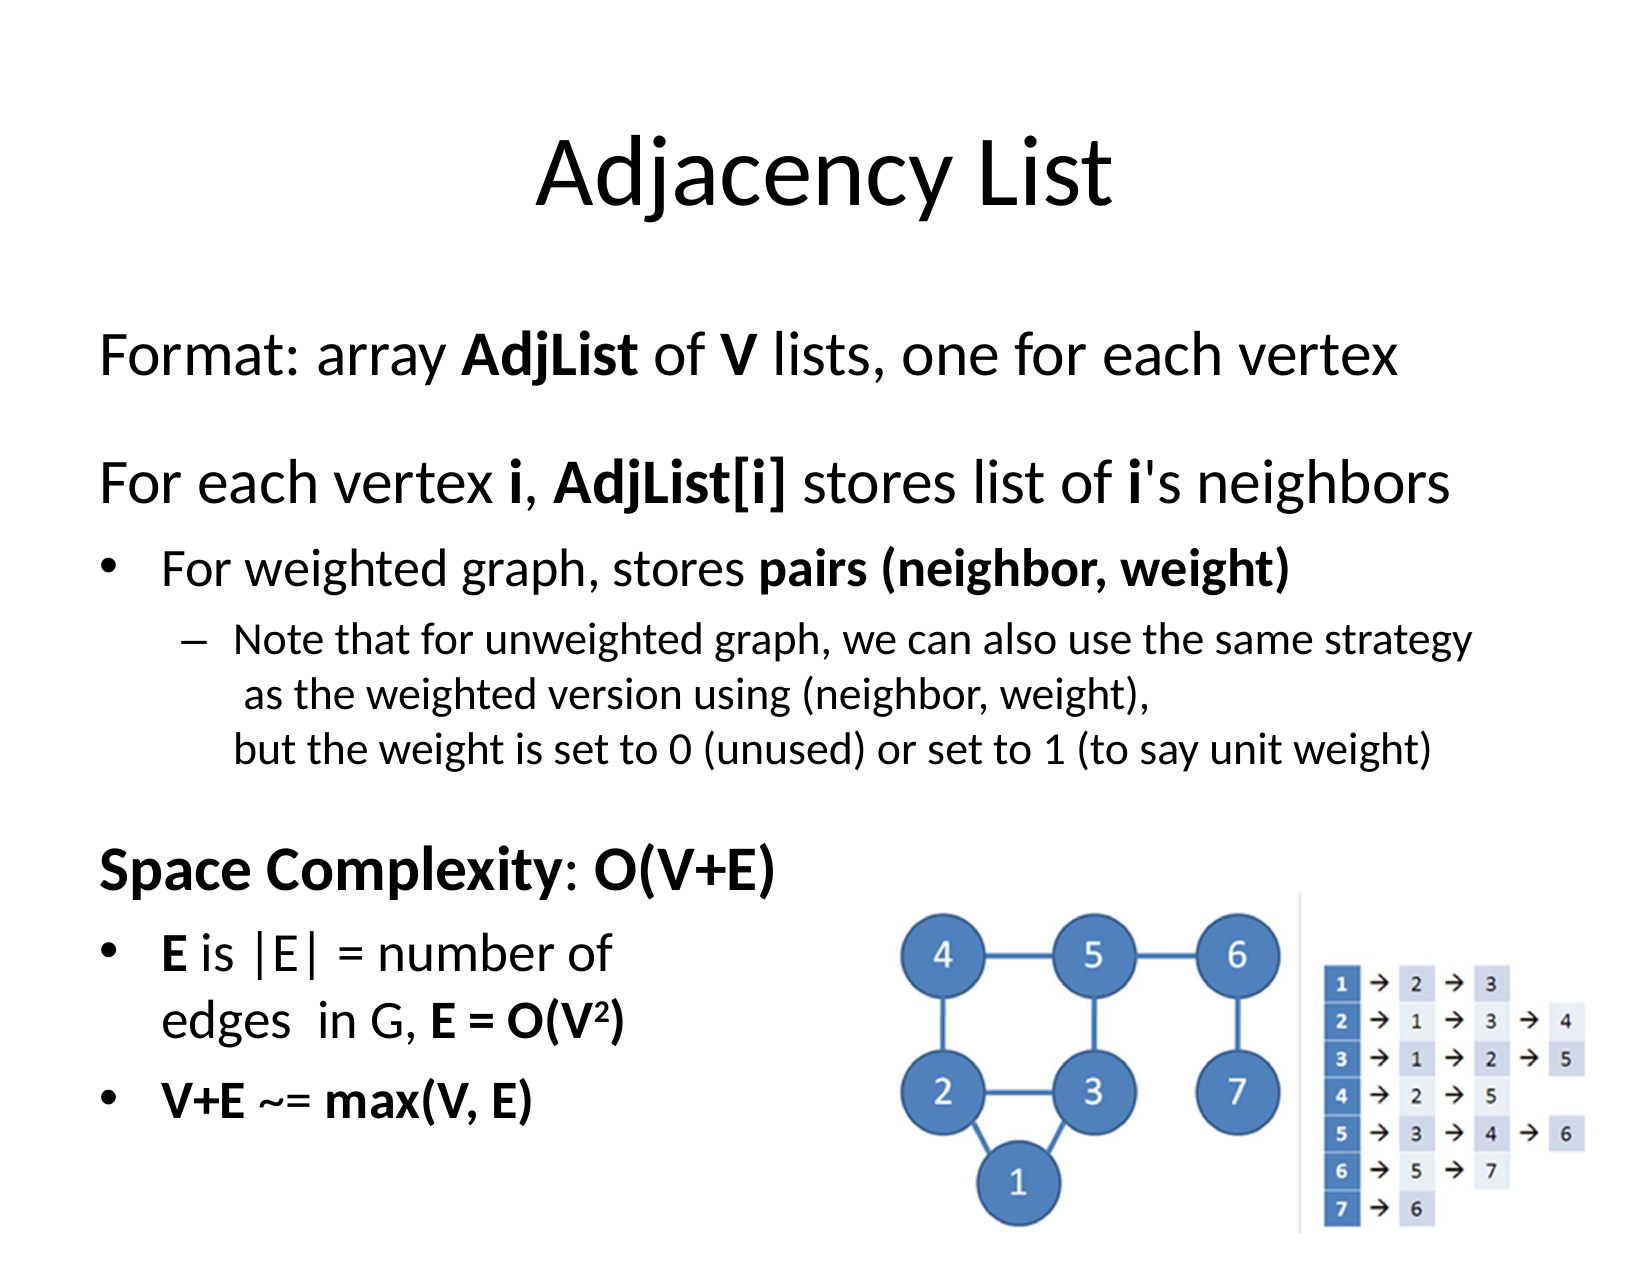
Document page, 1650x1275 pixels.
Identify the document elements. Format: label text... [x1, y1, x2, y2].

text_box [889, 890, 1589, 1236]
title Adjacency List [128, 104, 1522, 318]
text_box For weighted graph, stores pairs (neighbor, weight) – Note that for unweighted graph, we can also use the same strategy as the weighted version using (neighbor, weight), but the weight is set to 0 (unused) or set to 1 (to say unit weight) Space Complexity: O(V+E) E is |E| = number of edges in G, E = O(V2) V+E ~= max(V, E) [97, 531, 1481, 1130]
text_box Format: array AdjList of V lists, one for each vertex For each vertex i, AdjList[i] stores list of i's neighbors [97, 259, 1472, 517]
